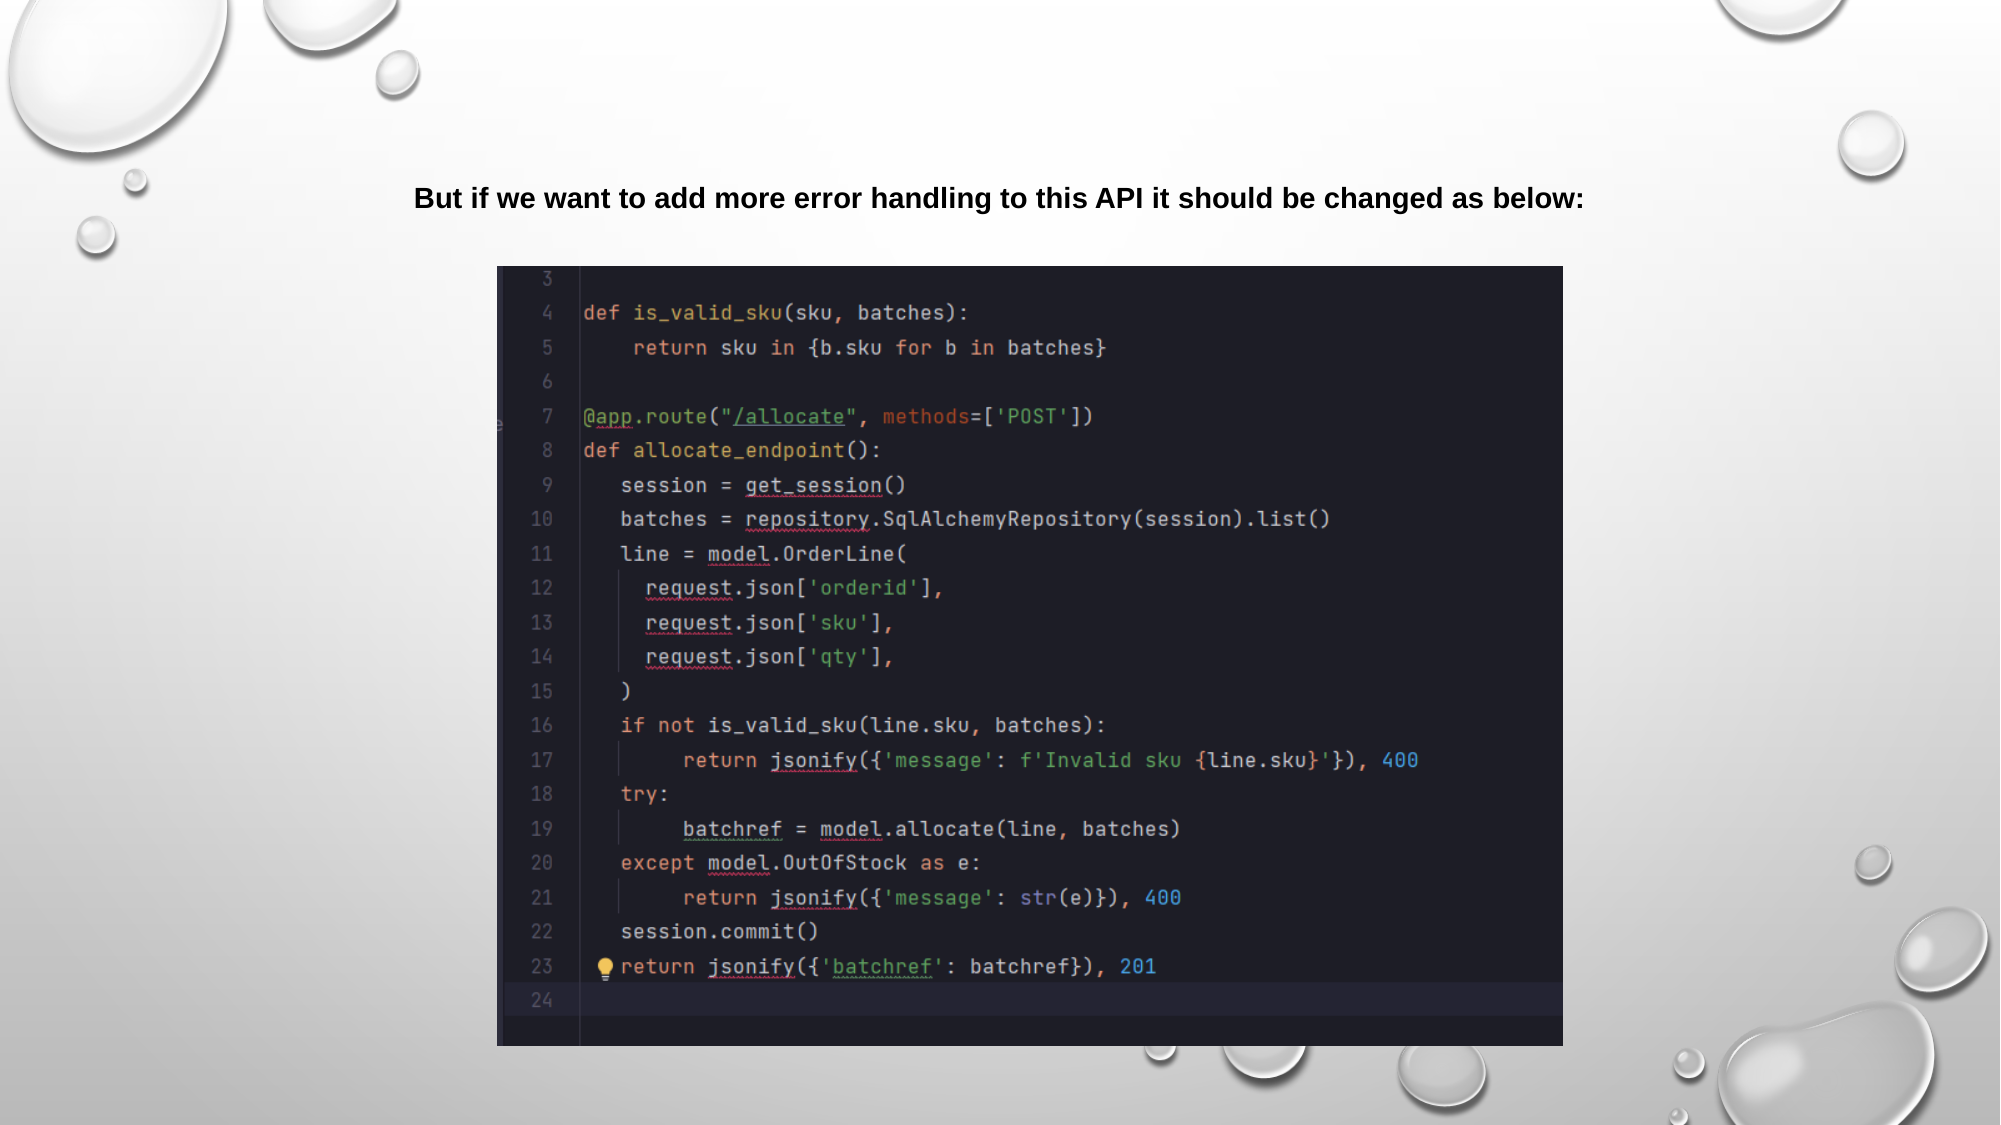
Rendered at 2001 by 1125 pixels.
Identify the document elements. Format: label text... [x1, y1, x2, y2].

title But if we want to add more error handling to this API it should be changed as below: [149, 101, 1851, 364]
picture [0, 0, 2000, 1125]
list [496, 266, 1564, 1046]
